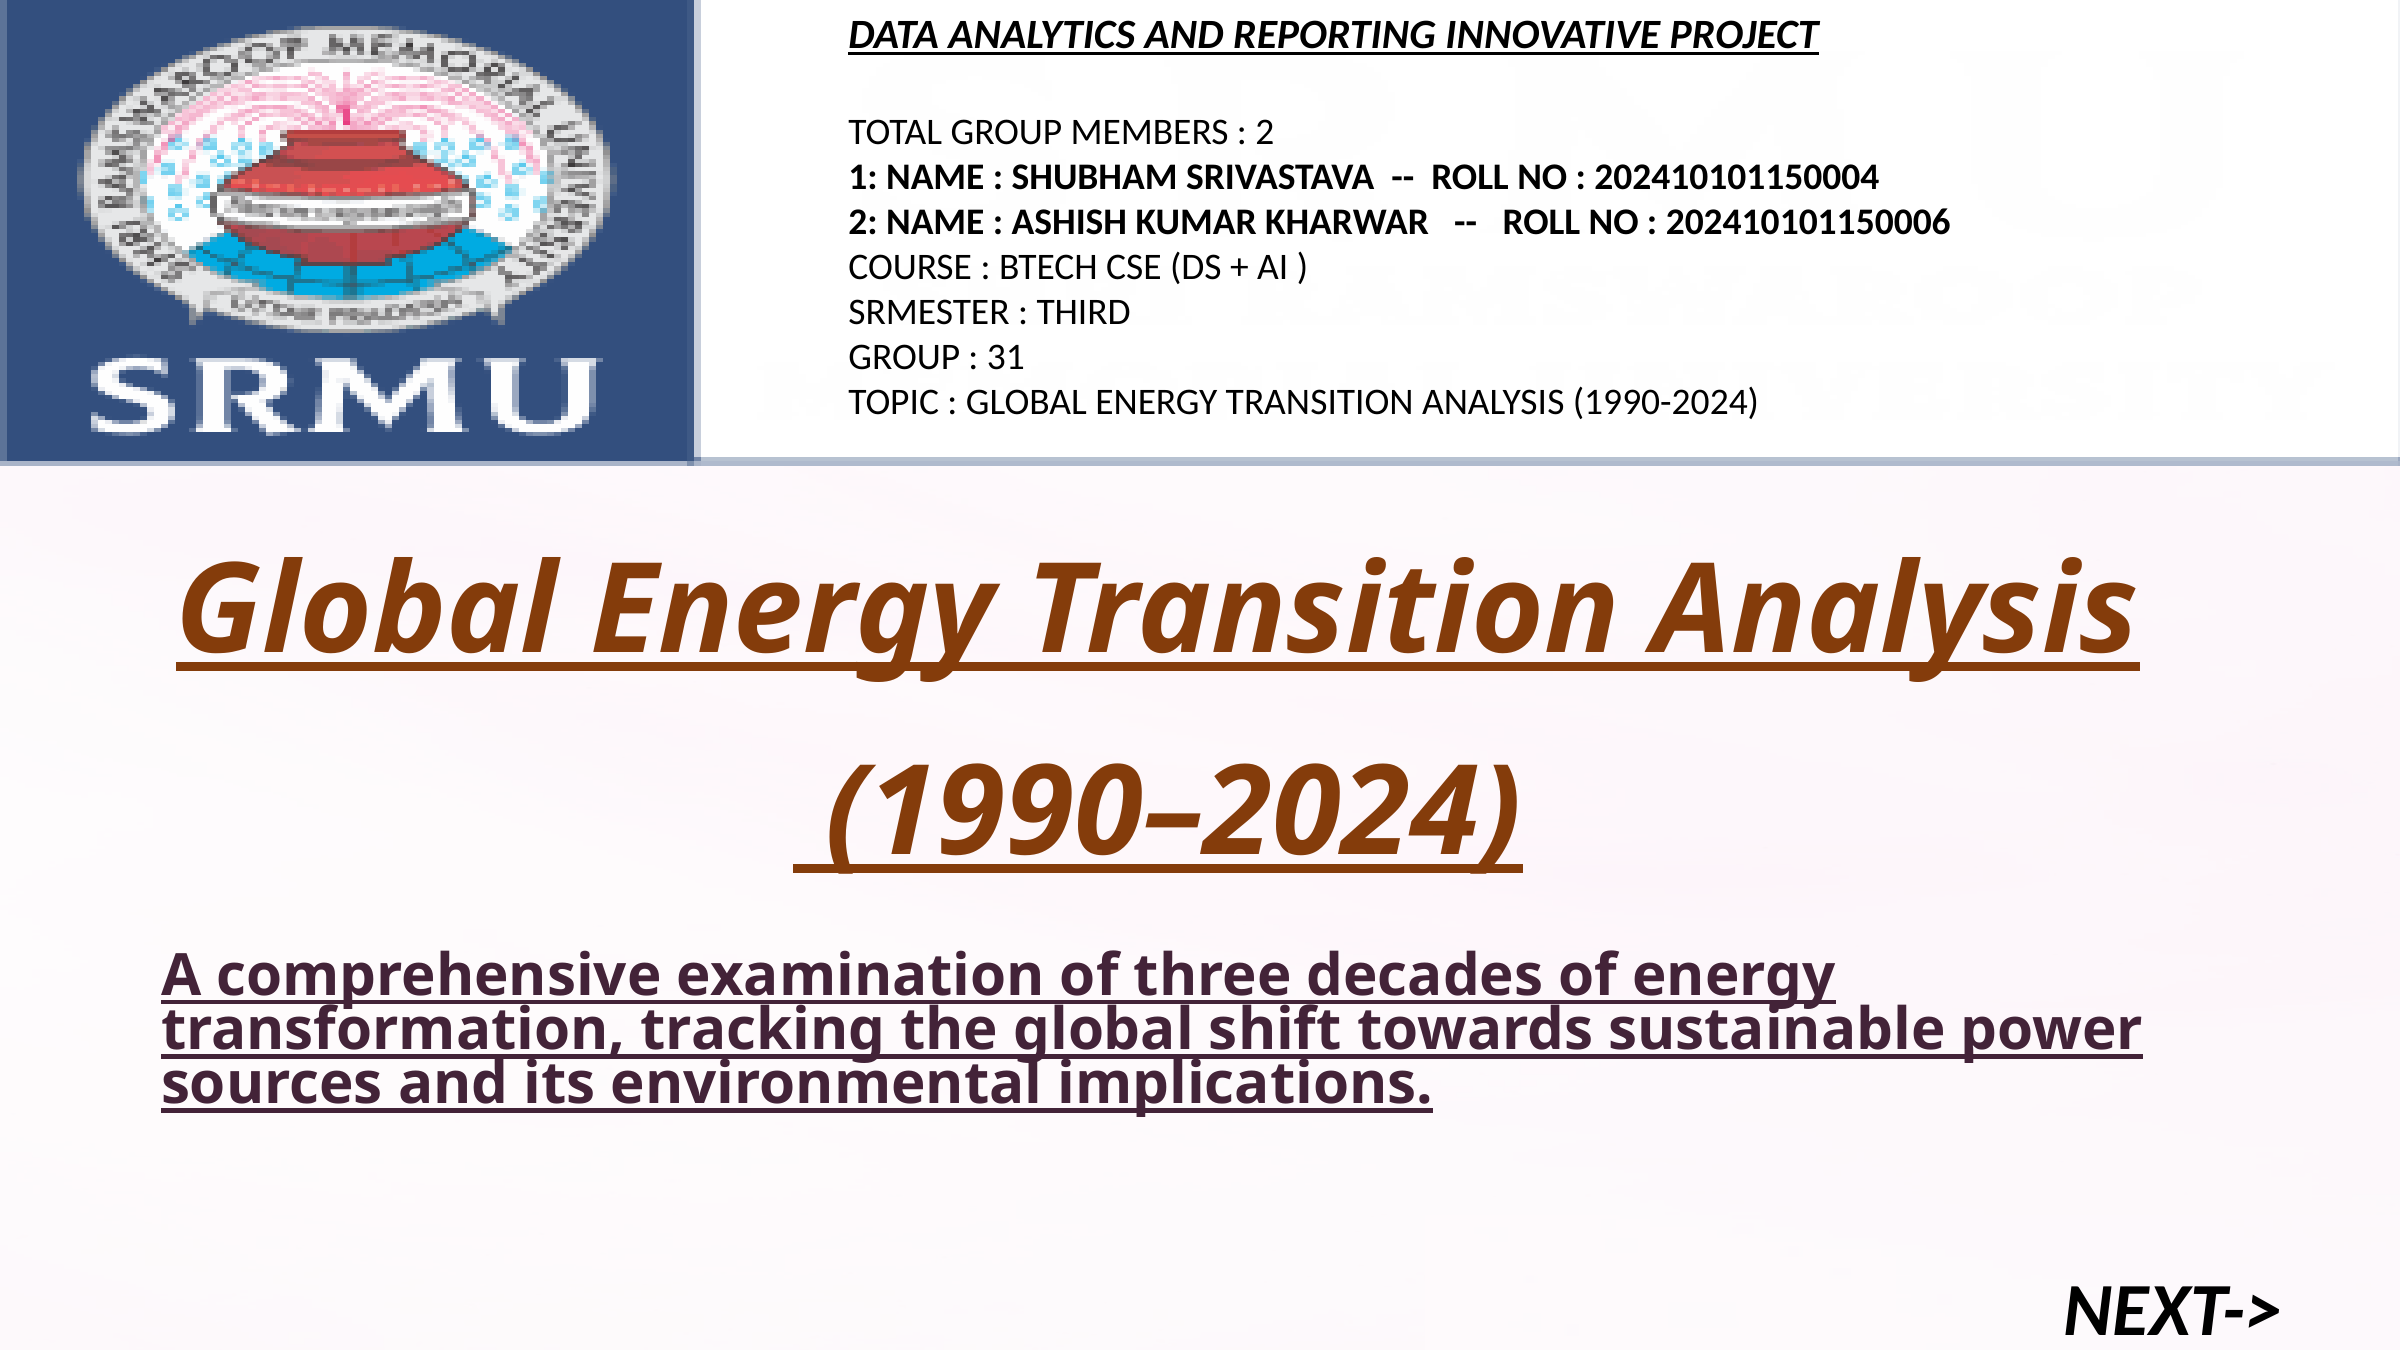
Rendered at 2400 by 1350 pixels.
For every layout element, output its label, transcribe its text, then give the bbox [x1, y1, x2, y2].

picture [0, 0, 2400, 466]
text_box Global Energy Transition Analysis (1990–2024) [40, 576, 2276, 953]
picture [1425, 1215, 2400, 1350]
text_box DATA ANALYTICS AND REPORTING INNOVATIVE PROJECT TOTAL GROUP MEMBERS : 2 1: NAME : SHUBHAM SRIVASTAVA -- ROLL NO : 202410101150004 2: NAME : ASHISH KUMAR KHARWAR -- ROLL NO : 202410101150006 COURSE : BTECH CSE (DS + AI ) SRMESTER : THIRD GROUP : 31 TOPIC : GLOBAL ENERGY TRANSITION ANALYSIS (1990-2024) [833, 466, 2217, 475]
text_box A comprehensive examination of three decades of energy transformation, tracking the global shift towards sustainable power sources and its environmental implications. [160, 953, 2263, 1158]
